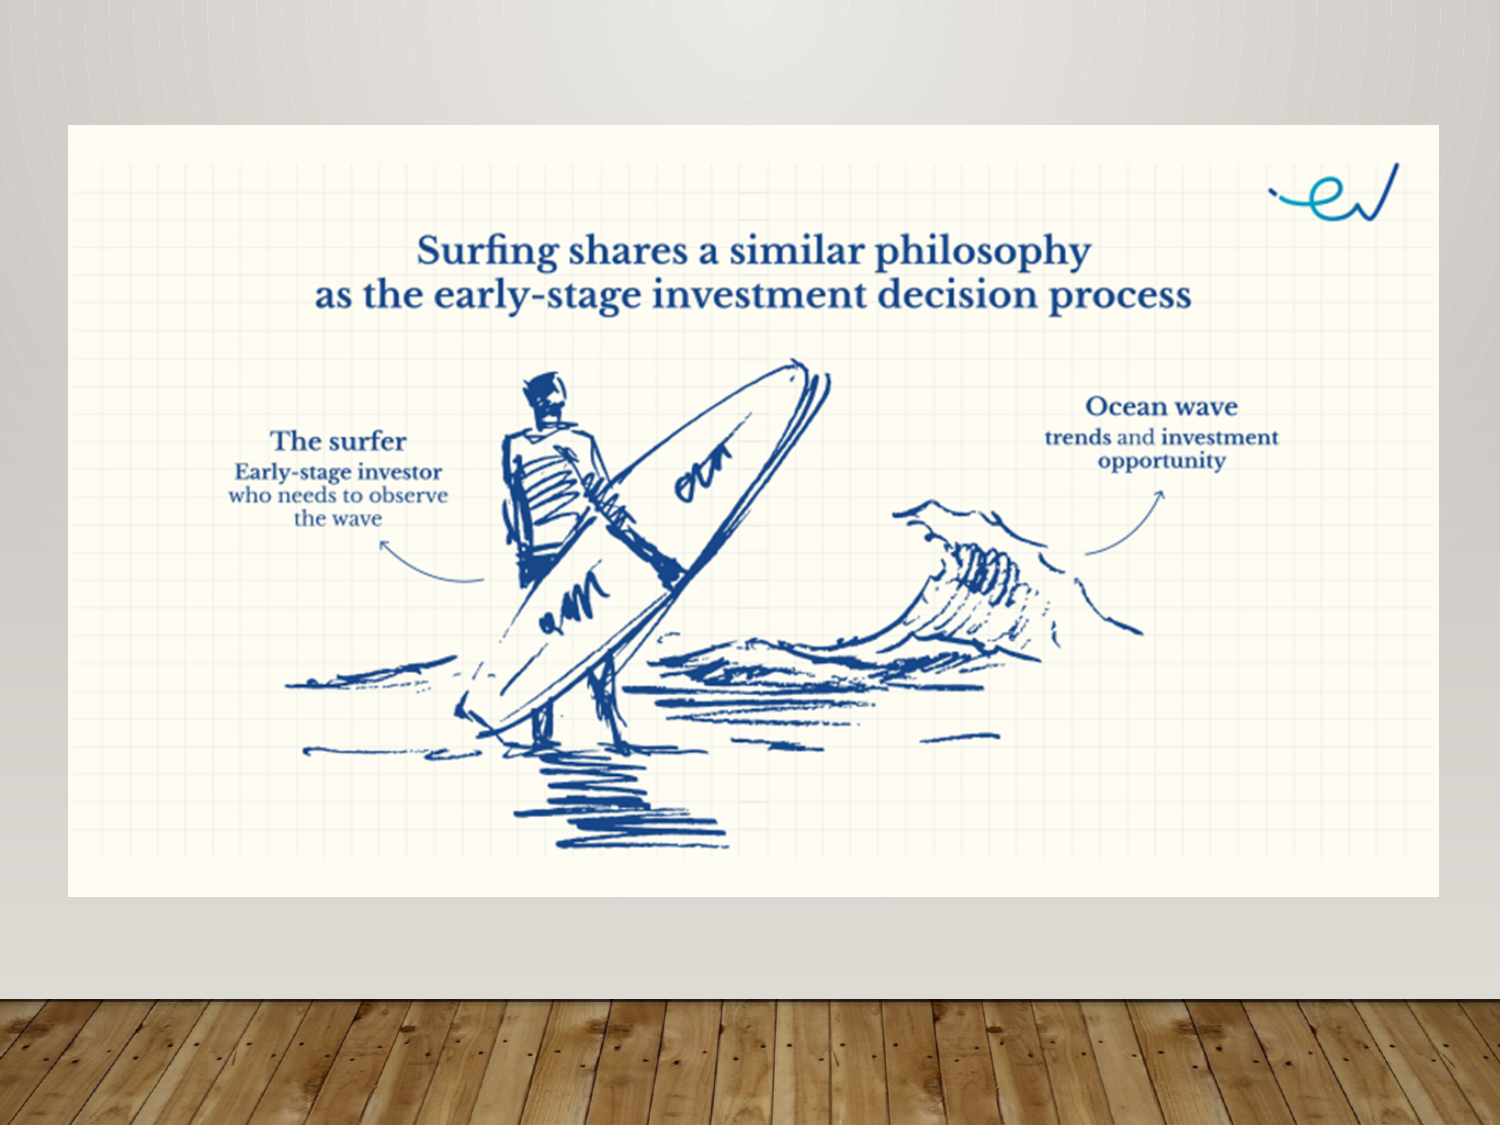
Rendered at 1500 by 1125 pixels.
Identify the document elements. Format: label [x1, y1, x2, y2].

picture [0, 999, 1500, 1125]
list [68, 125, 1440, 897]
